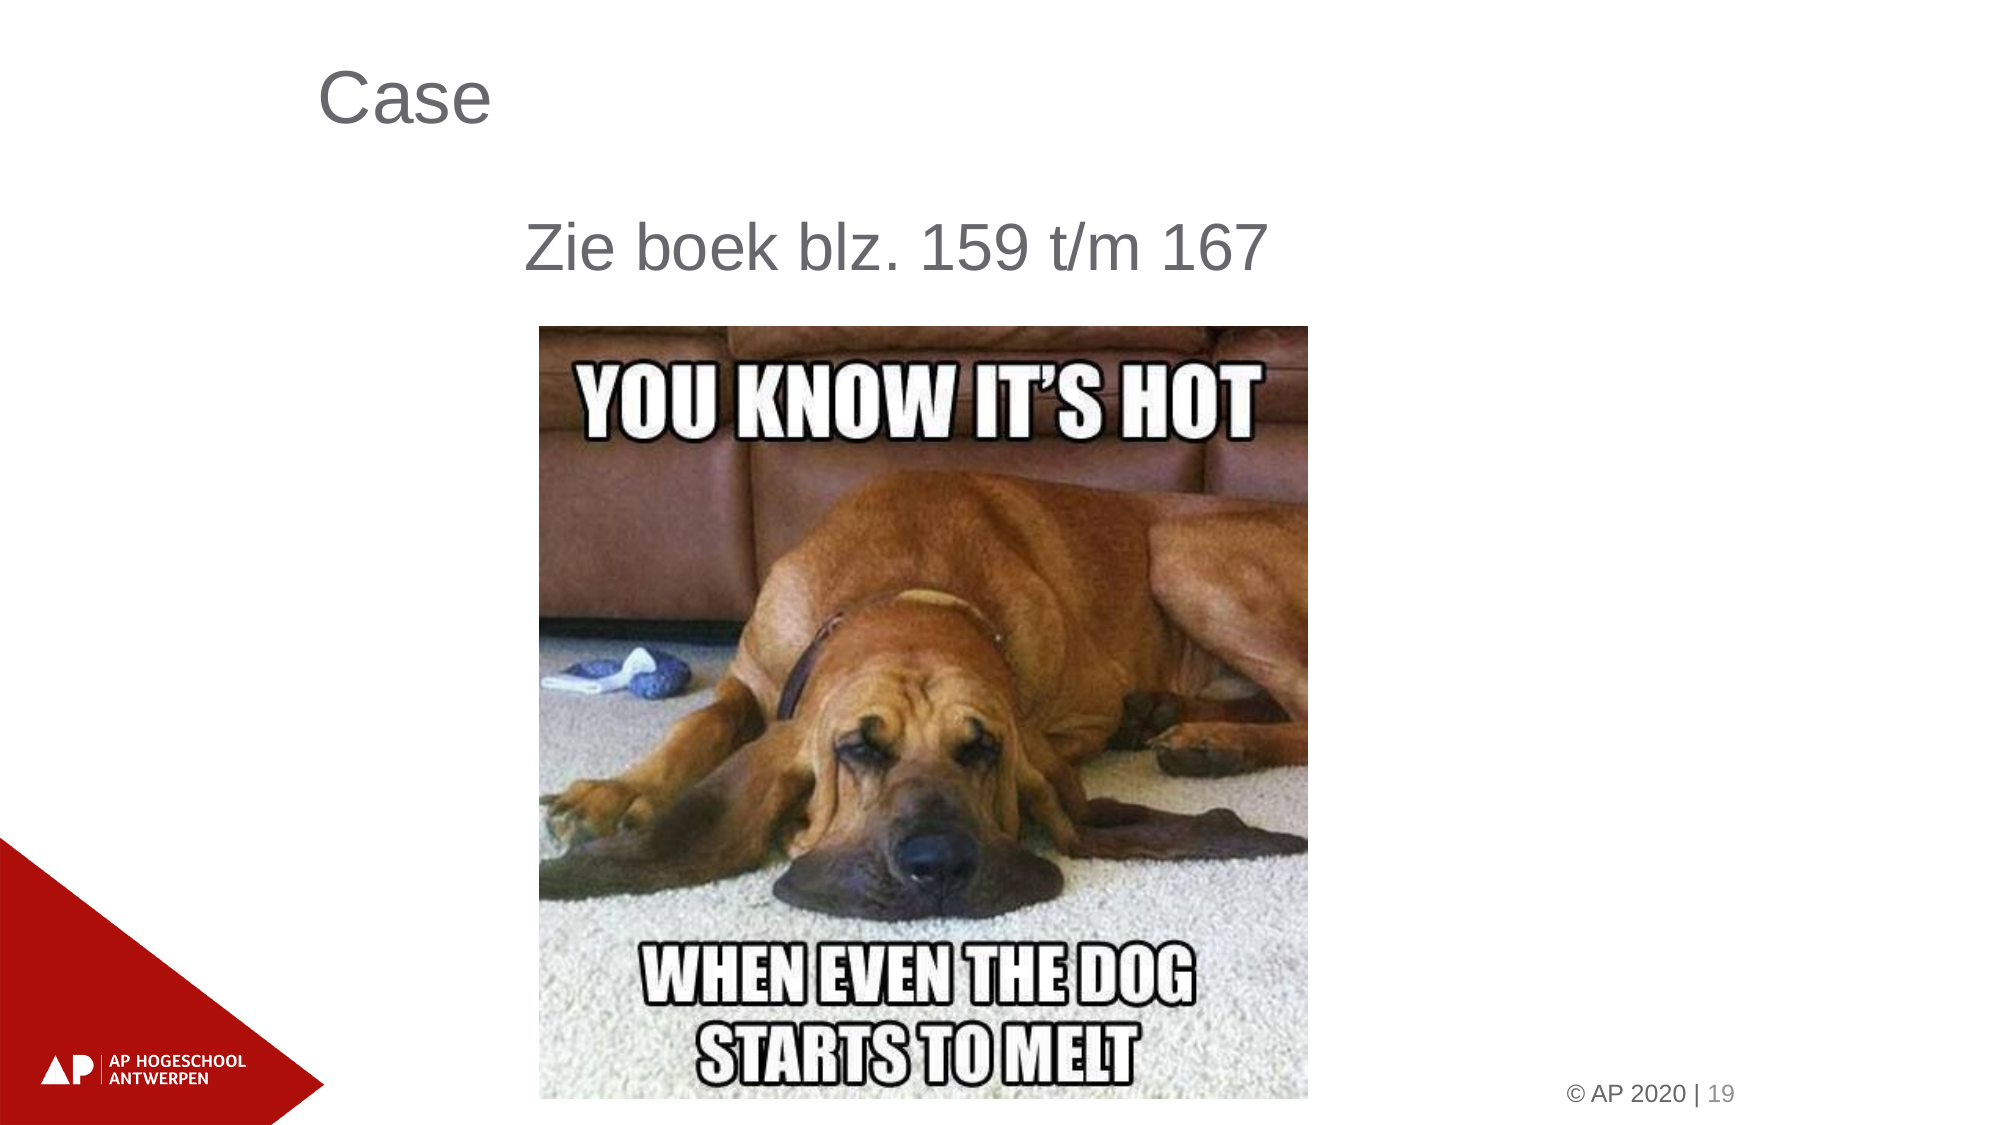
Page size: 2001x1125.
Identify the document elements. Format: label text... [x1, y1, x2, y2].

text_box Case [303, 0, 1733, 188]
picture [539, 326, 1308, 1099]
text_box © AP 2020 | 19 [1400, 1062, 1750, 1122]
picture [0, 831, 328, 1125]
text_box Zie boek blz. 159 t/m 167 [303, 196, 1697, 977]
